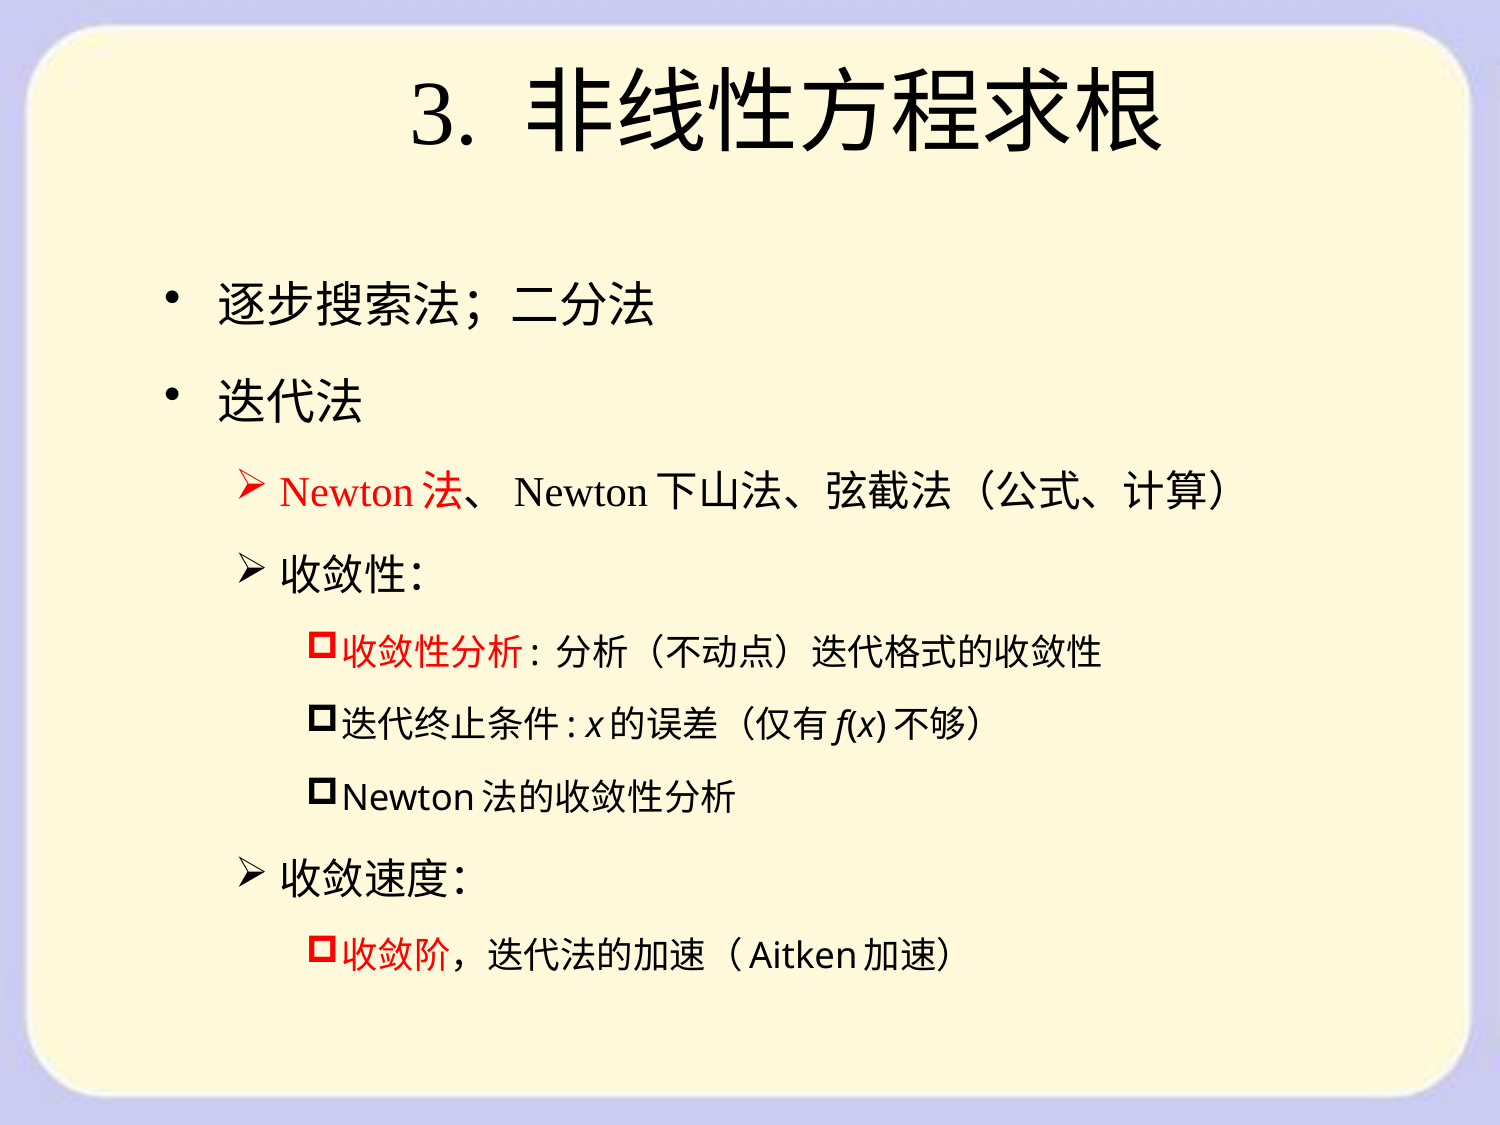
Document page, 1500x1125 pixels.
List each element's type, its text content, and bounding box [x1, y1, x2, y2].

picture [0, 0, 1500, 1125]
text_box 3. 非线性方程求根 [149, 45, 1425, 233]
text_box 逐步搜索法；二分法 迭代法 Newton法、Newton下山法、弦截法（公式、计算） 收敛性： 收敛性分析: 分析（不动点）迭代格式的收敛性 迭代终止条件: x的误差（仅有f(x)不够） Newton法的收敛性分析 收敛速度： 收敛阶，迭代法的加速（Aitken加速） [149, 237, 1425, 988]
